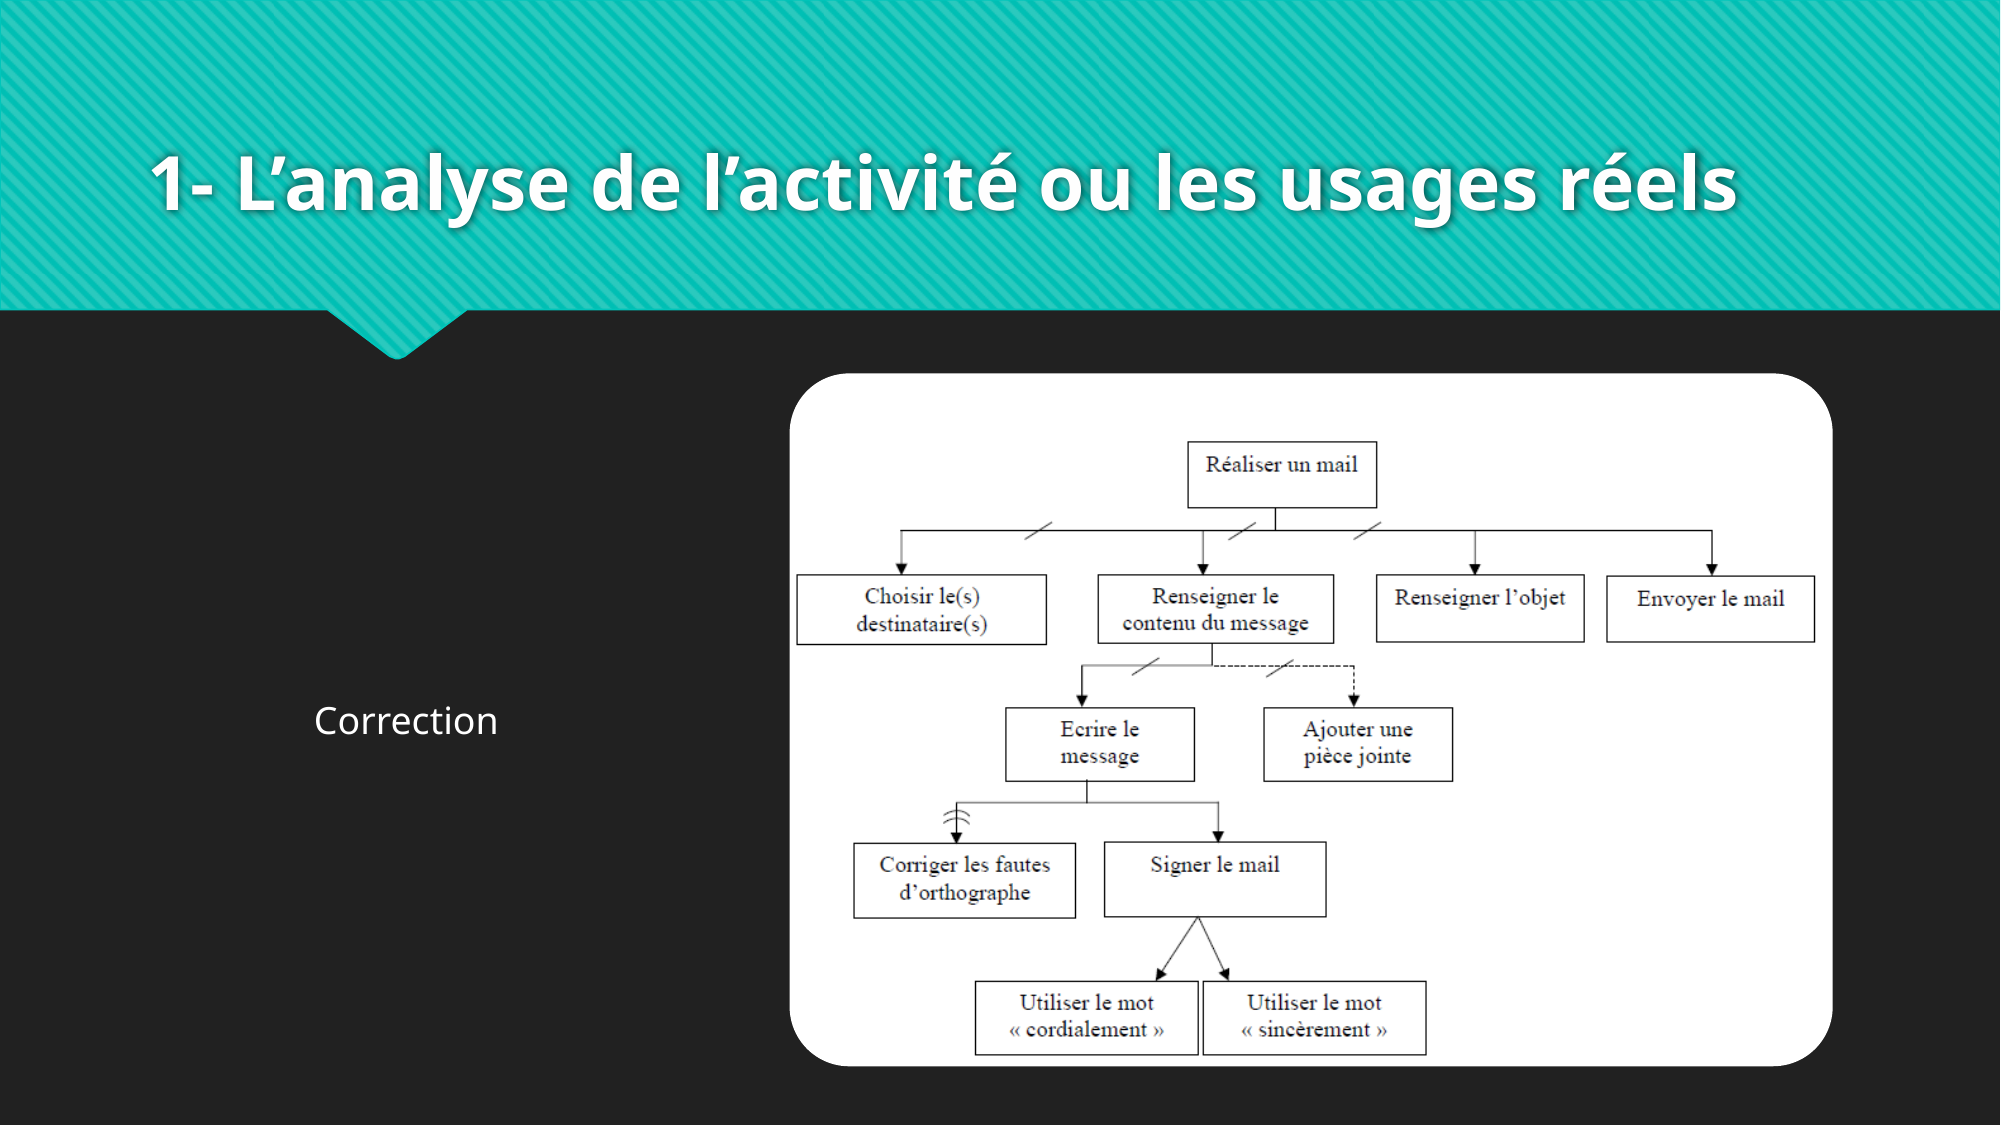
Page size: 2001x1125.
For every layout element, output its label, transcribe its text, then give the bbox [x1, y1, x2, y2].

title 1- L’analyse de l’activité ou les usages réels [132, 73, 1868, 233]
text_box Correction [299, 689, 598, 750]
picture [789, 373, 1833, 1067]
